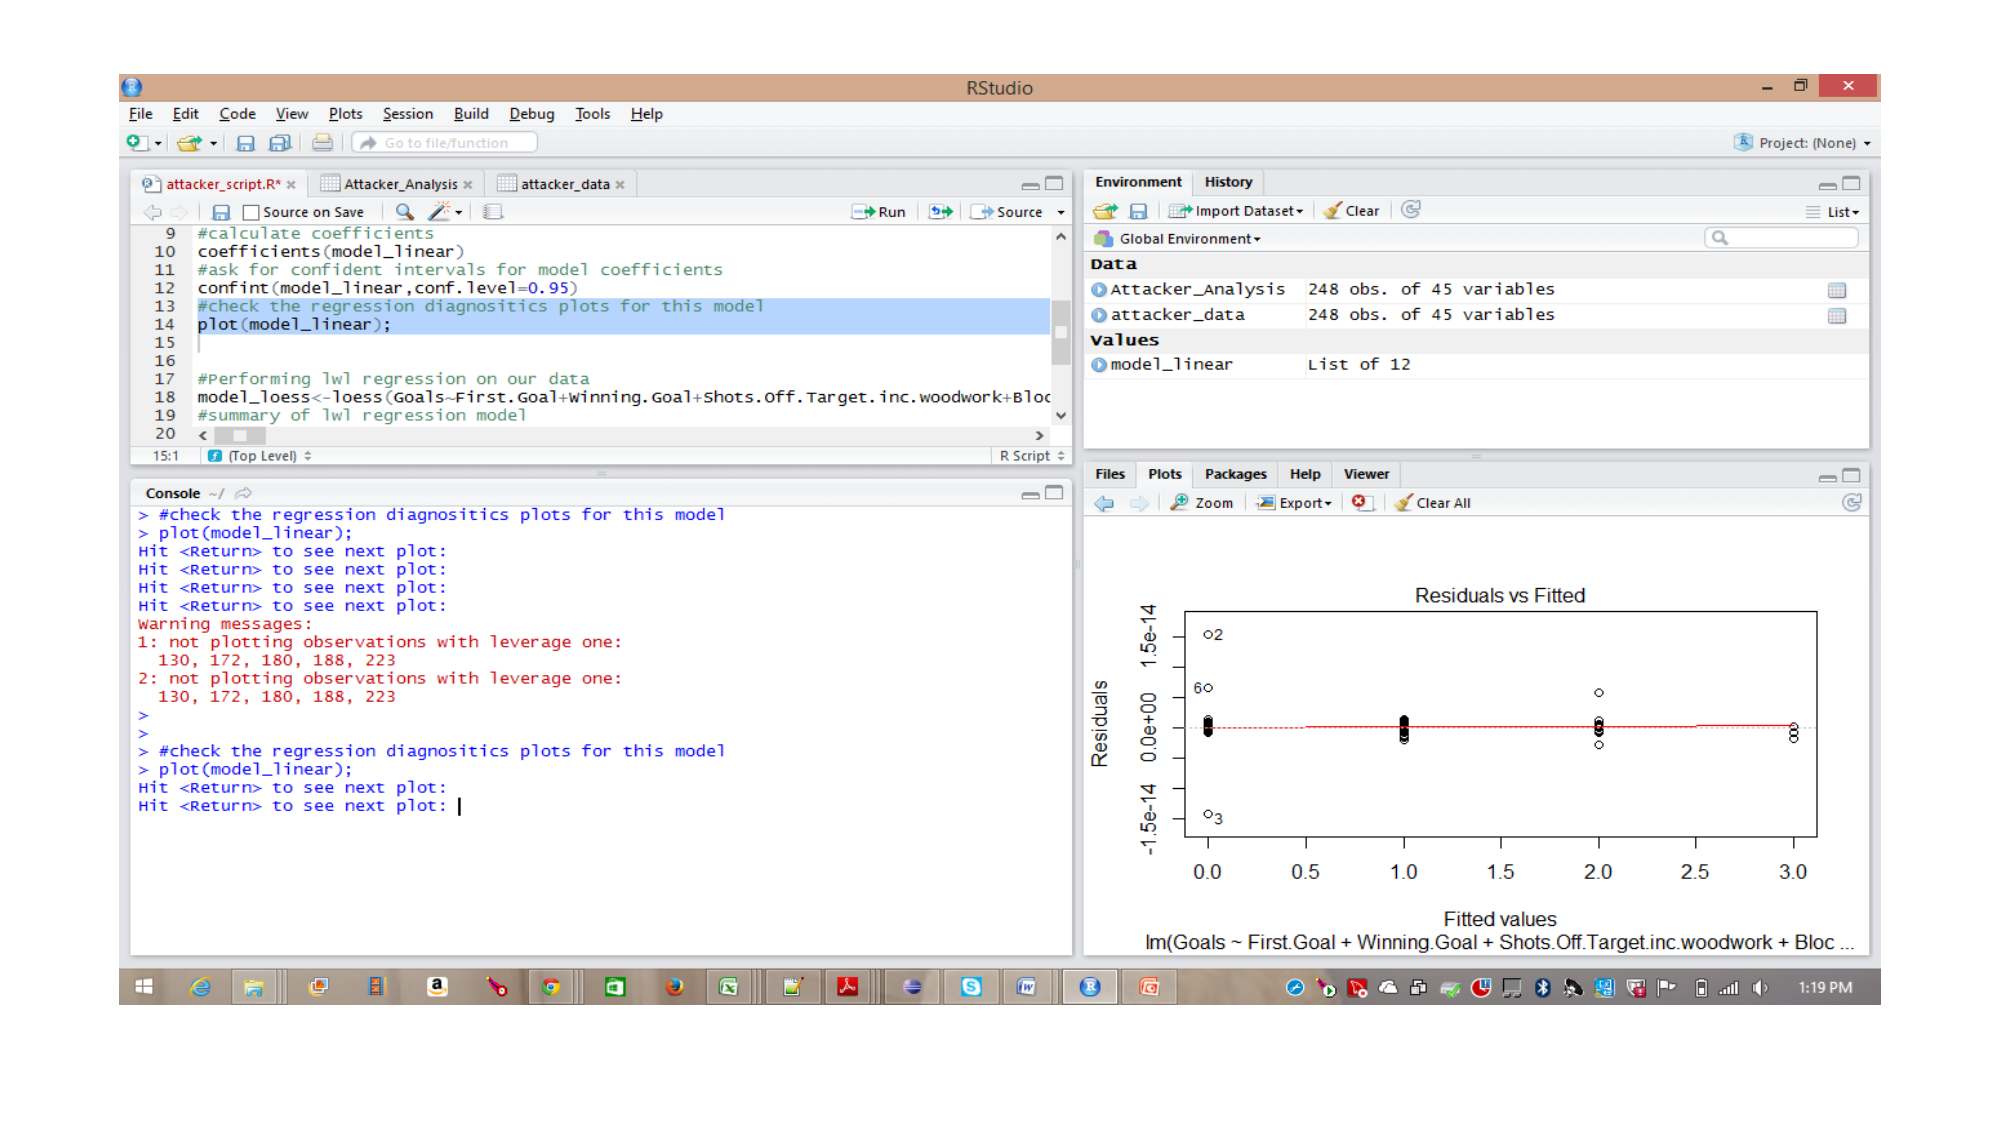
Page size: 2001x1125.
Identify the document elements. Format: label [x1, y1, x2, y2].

list [119, 74, 1881, 1005]
